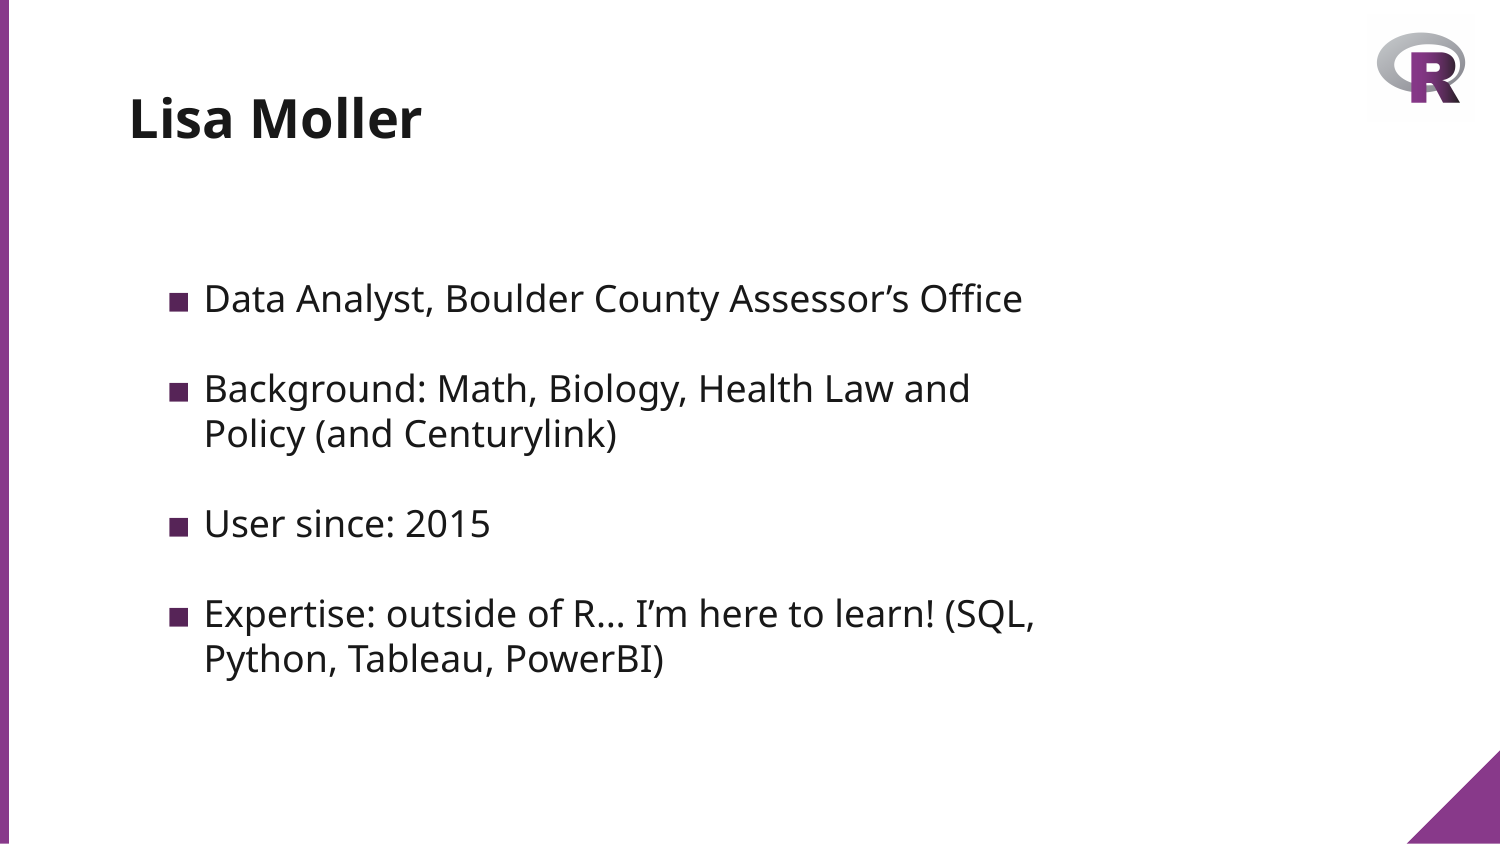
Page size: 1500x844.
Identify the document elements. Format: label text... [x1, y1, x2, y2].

picture [1367, 14, 1475, 122]
title Lisa Moller [113, 69, 643, 210]
list Data Analyst, Boulder County Assessor’s Office Background: Math, Biology, Health Law and Policy (and Centurylink) User since: 2015 Expertise: outside of R… I’m here to learn! (SQL, Python, Tableau, PowerBI) [113, 260, 1094, 777]
